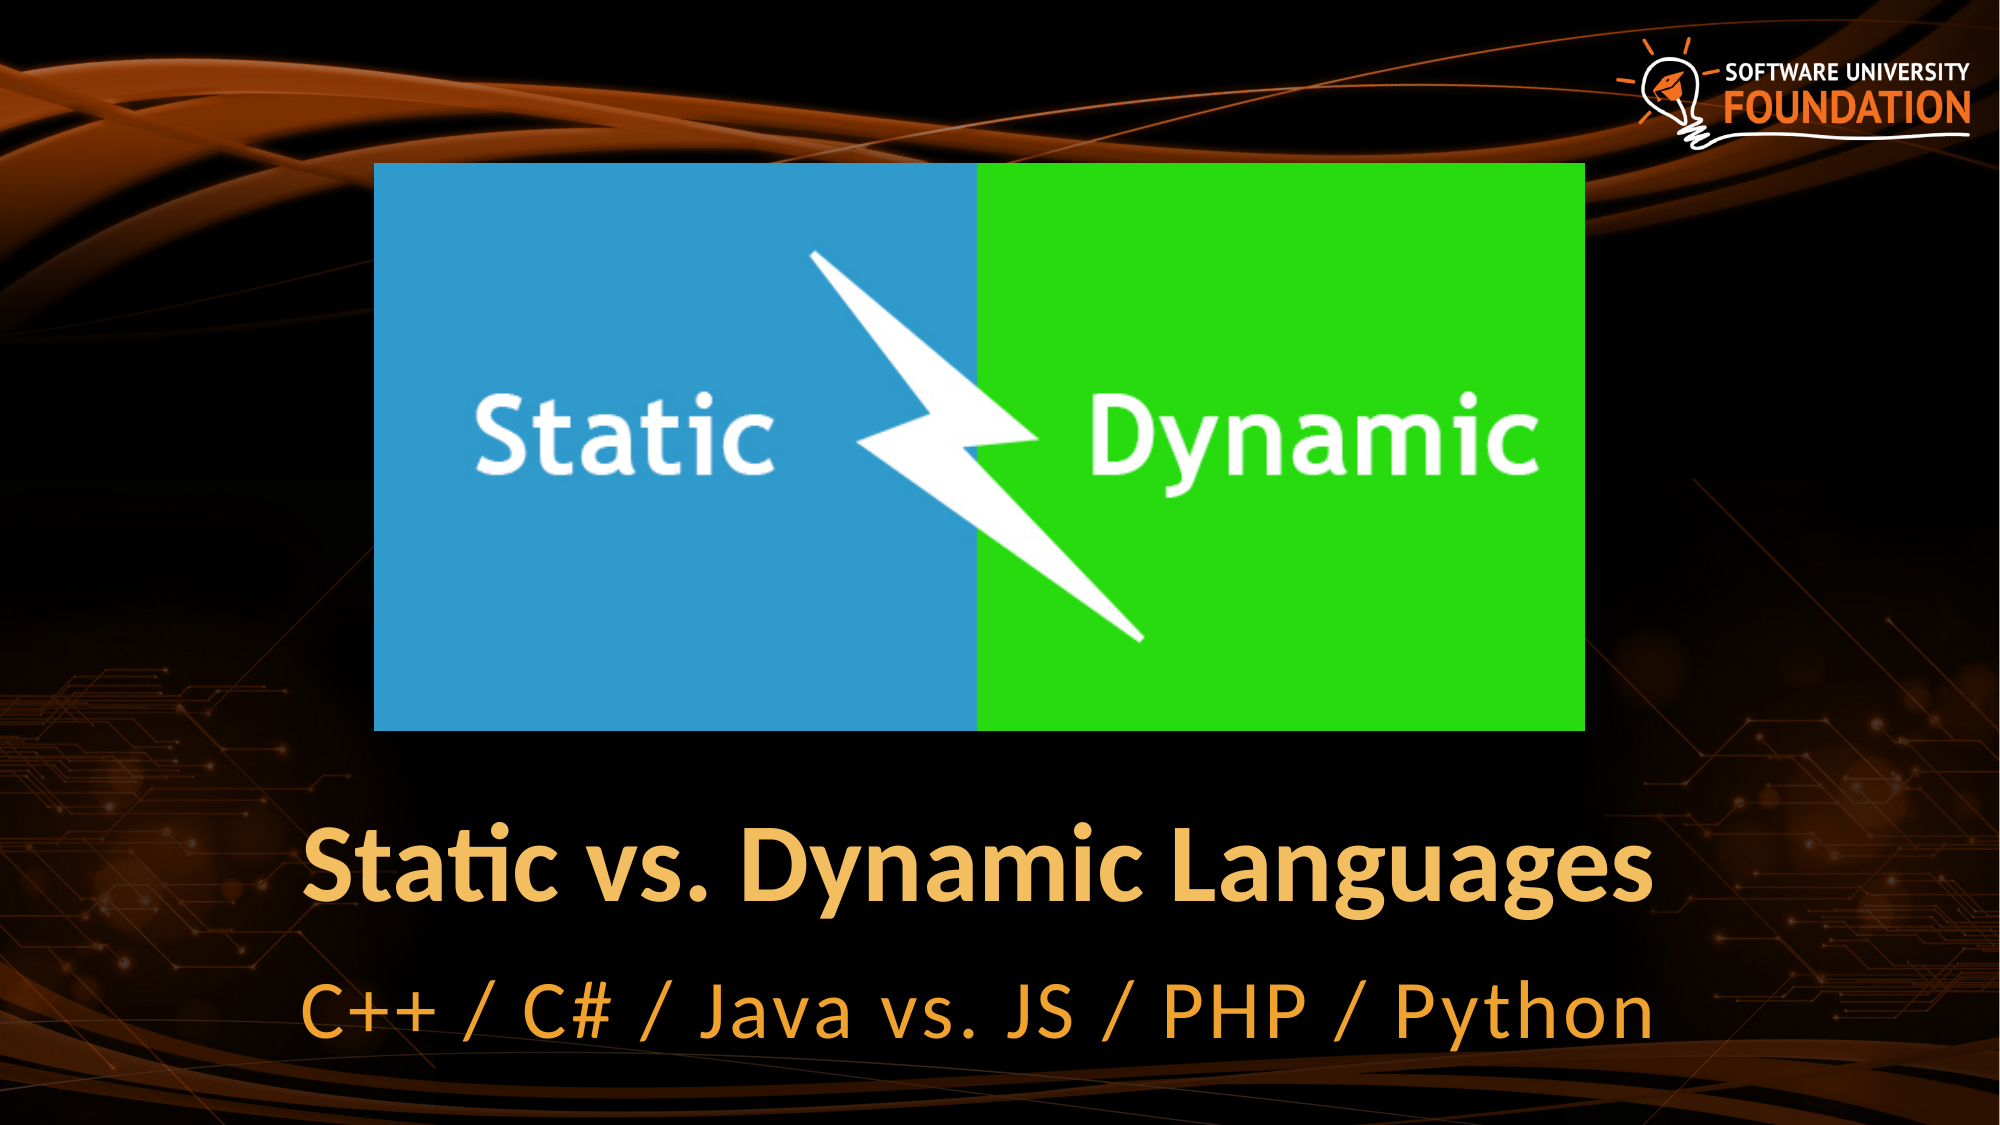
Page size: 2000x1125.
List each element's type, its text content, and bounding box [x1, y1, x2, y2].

title Static vs. Dynamic Languages [245, 796, 1713, 932]
list C++ / C# / Java vs. JS / PHP / Python [245, 944, 1713, 1057]
picture [0, 0, 2000, 1125]
